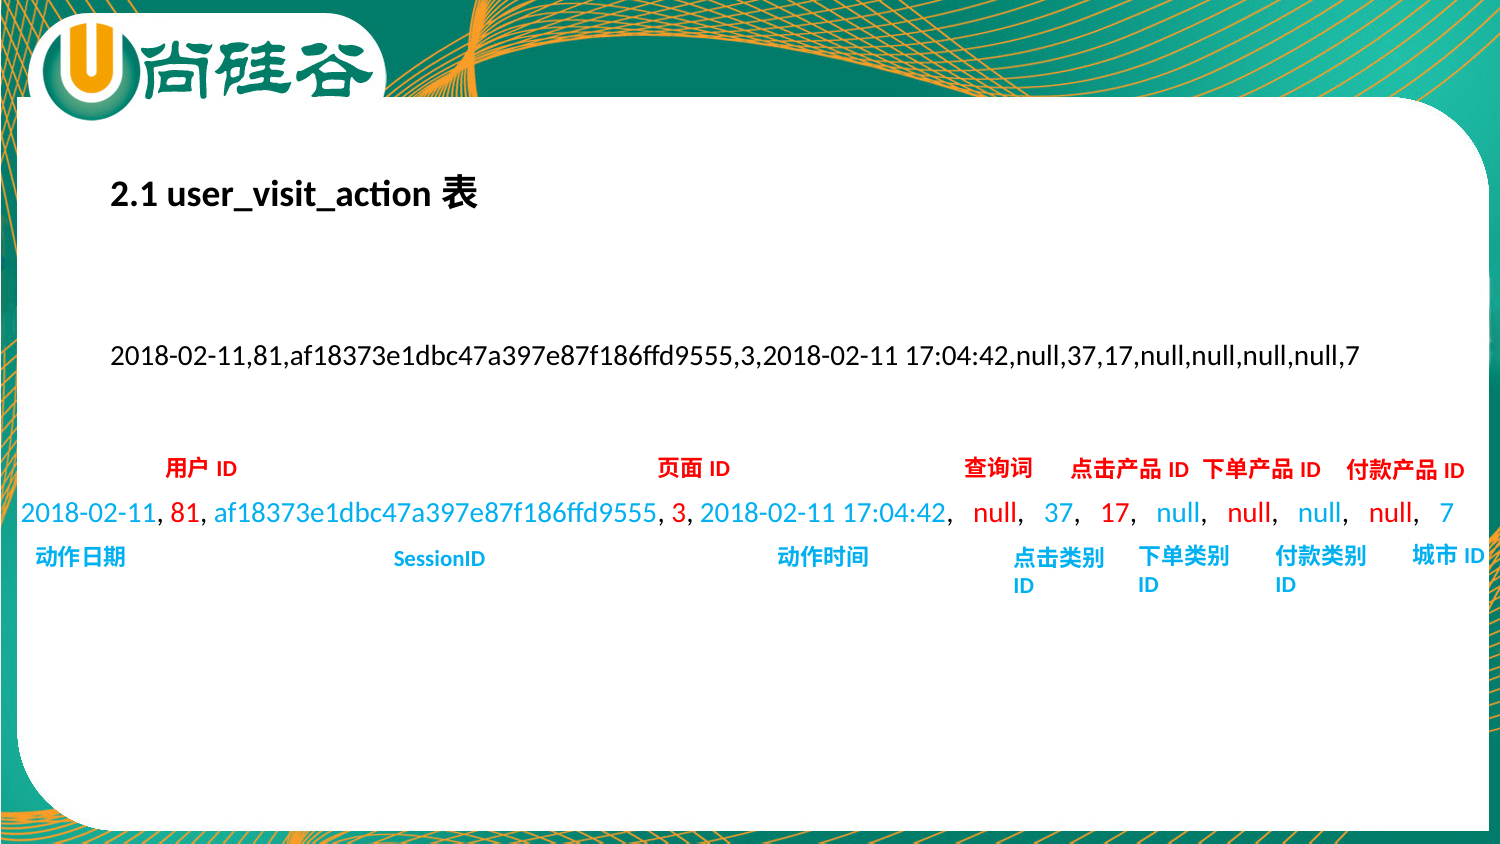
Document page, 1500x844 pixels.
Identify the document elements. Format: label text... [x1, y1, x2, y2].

text_box 付款产品ID [1331, 448, 1497, 491]
text_box 2018-02-11,81,af18373e1dbc47a397e87f186ffd9555,3,2018-02-11 17:04:42,null,37,17,null,null,null,null,7 [95, 328, 1419, 379]
text_box 动作日期 [20, 535, 151, 578]
text_box 2018-02-11, 81, af18373e1dbc47a397e87f186ffd9555, 3, 2018-02-11 17:04:42, null, 37, 17, null, null, null, null, 7 [5, 485, 1494, 536]
text_box 下单类别ID [1123, 534, 1272, 605]
text_box 点击类别ID [998, 536, 1147, 606]
picture [0, 0, 1500, 844]
text_box 下单产品ID [1188, 447, 1354, 490]
text_box 用户ID [150, 446, 257, 489]
text_box 付款类别ID [1260, 534, 1409, 604]
text_box 查询词 [949, 446, 1056, 489]
text_box 城市ID [1397, 533, 1500, 576]
text_box 页面ID [643, 446, 750, 489]
text_box SessionID [378, 536, 509, 579]
text_box 动作时间 [762, 535, 893, 578]
text_box 2.1 user_visit_action表 [95, 161, 498, 222]
text_box 点击产品ID [1056, 447, 1188, 490]
